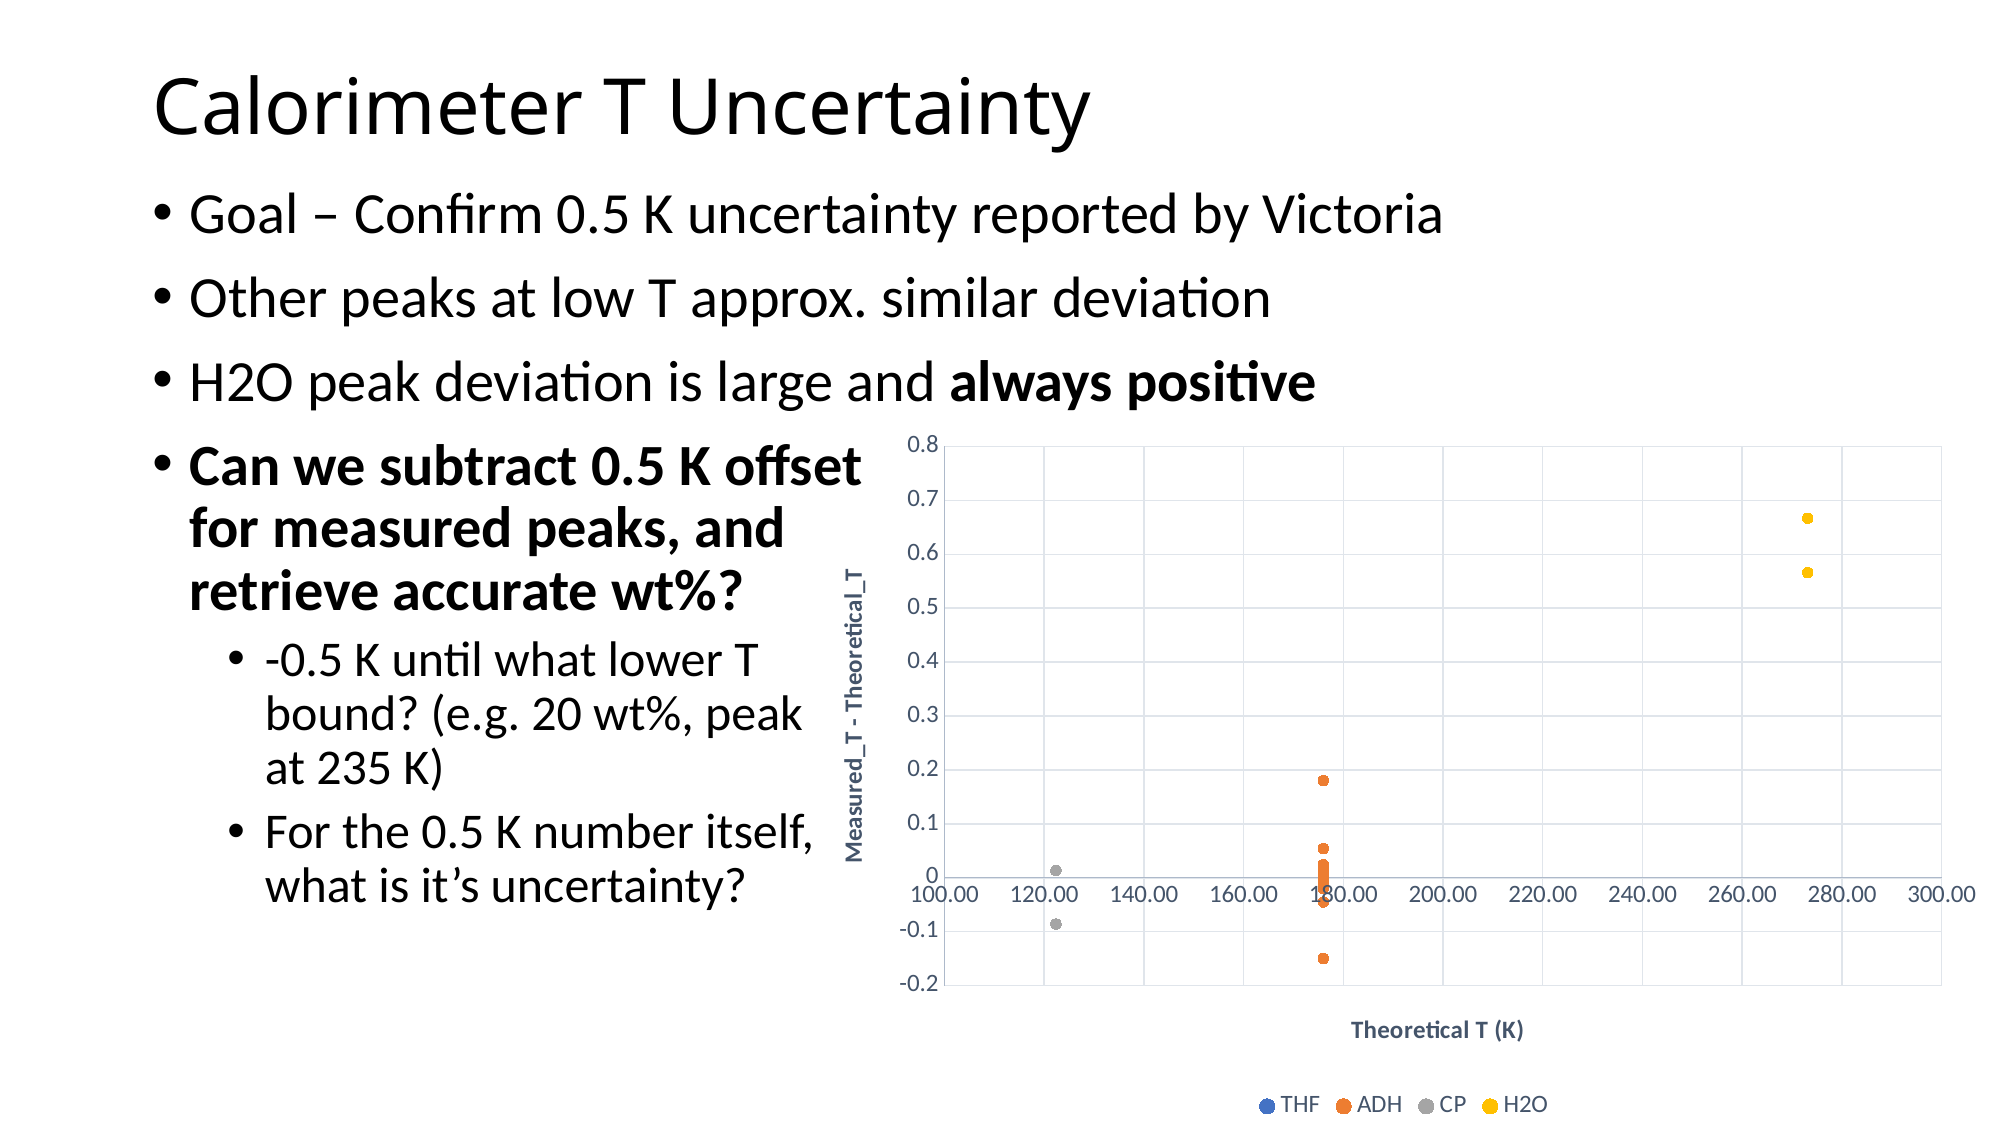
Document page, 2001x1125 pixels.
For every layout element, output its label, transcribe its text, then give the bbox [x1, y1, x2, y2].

text_box Calorimeter T Uncertainty [137, 59, 1863, 159]
list Goal – Confirm 0.5 K uncertainty reported by Victoria Other peaks at low T approx. similar deviation H2O peak deviation is large and always positive Can we subtract 0.5 K offset for measured peaks, and retrieve accurate wt%? -0.5 K until what lower T bound? (e.g. 20 wt%, peak at 235 K) For the 0.5 K number itself, what is it’s uncertainty? [137, 176, 1924, 1125]
chart [808, 419, 2000, 1125]
